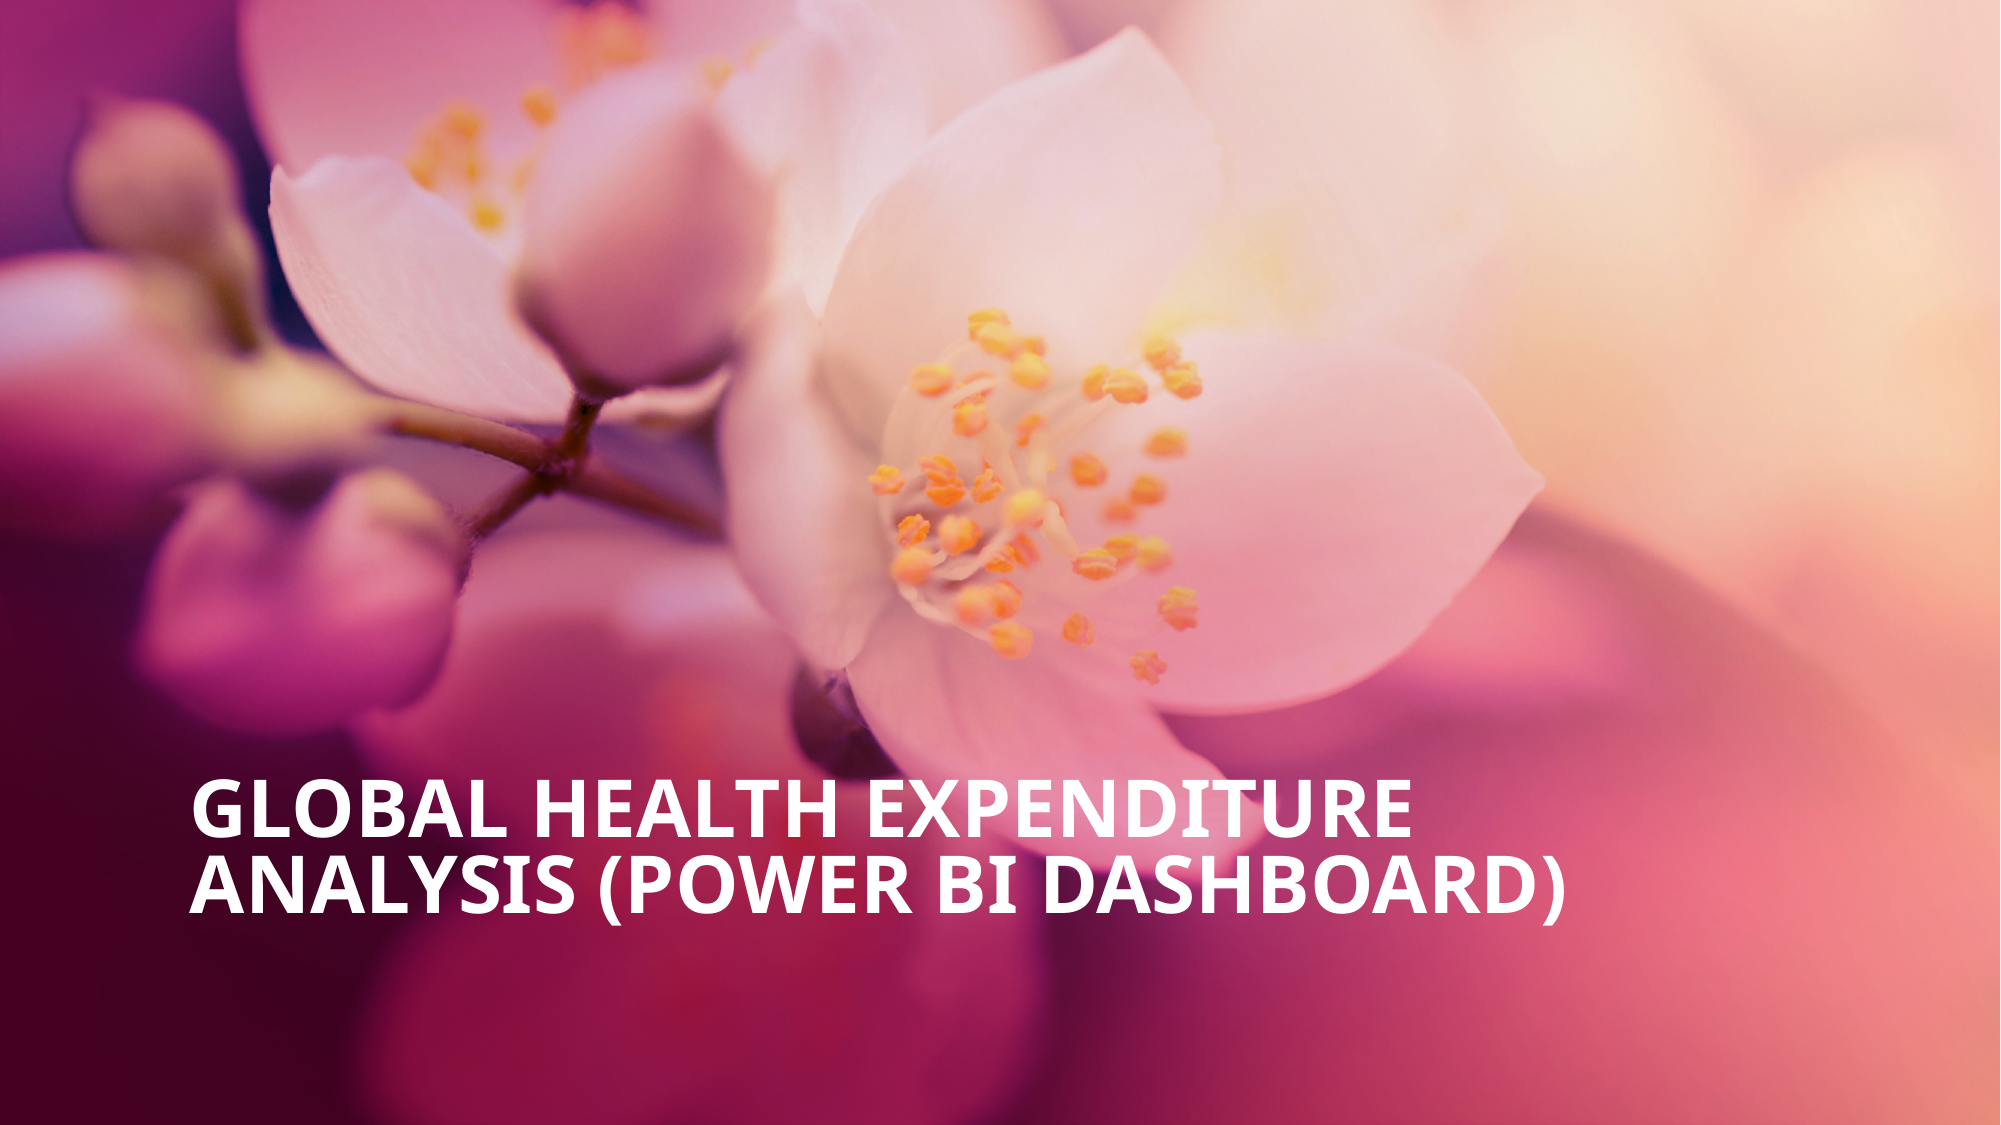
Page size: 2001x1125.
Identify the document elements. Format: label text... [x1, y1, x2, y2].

title GLOBAL HEALTH EXPENDITURE ANALYSIS (POWER BI DASHBOARD) [174, 696, 1600, 937]
picture [0, 0, 2001, 1125]
